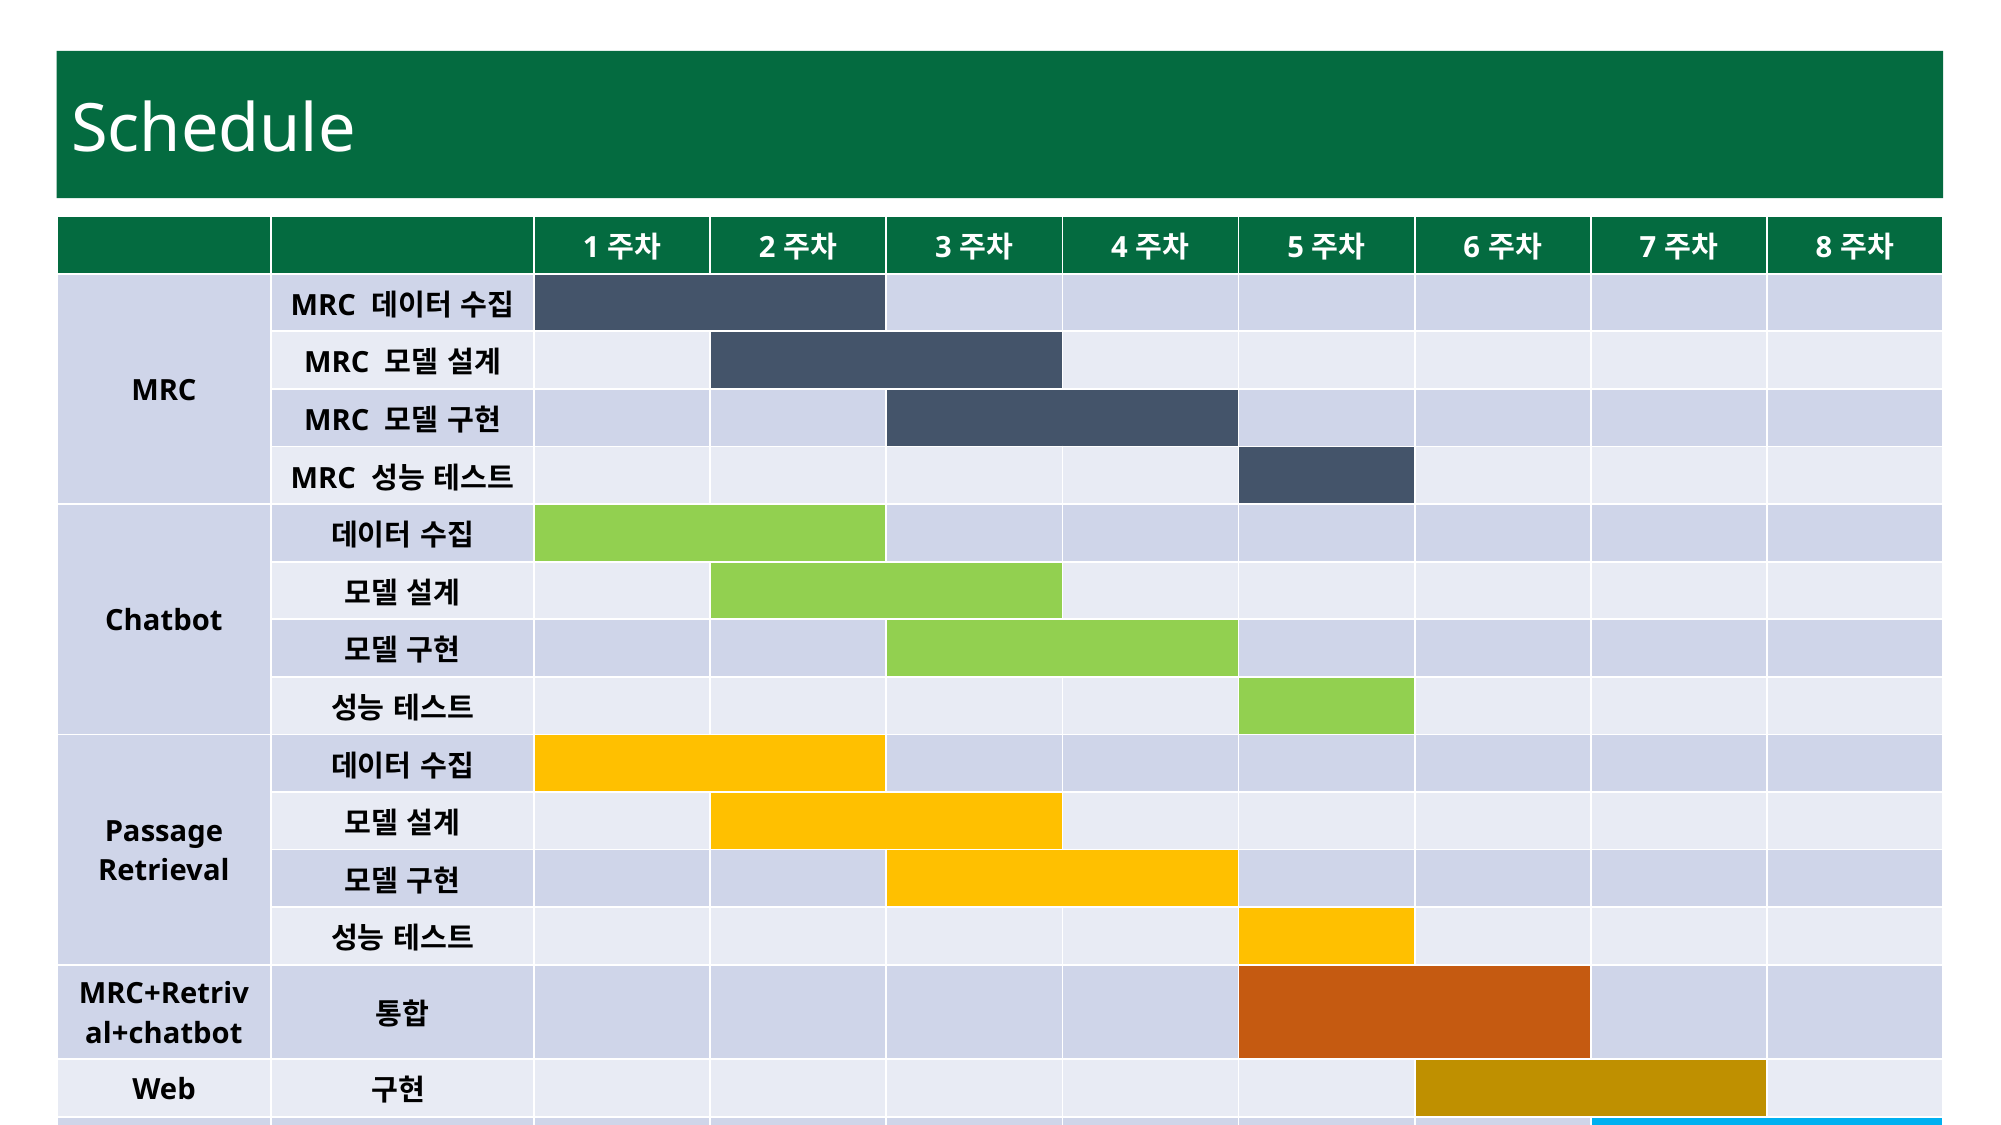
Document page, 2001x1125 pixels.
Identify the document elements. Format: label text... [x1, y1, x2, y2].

table_cell [1239, 908, 1414, 964]
table_cell [1768, 850, 1942, 906]
table_cell 데이터 수집 [272, 505, 533, 561]
table_cell 성능 테스트 [272, 678, 533, 734]
table_cell [1239, 447, 1414, 503]
table_cell [887, 966, 1062, 1058]
table_cell [887, 735, 1062, 791]
table_cell [1592, 1118, 1942, 1125]
table_cell [887, 1060, 1062, 1116]
table_cell [535, 332, 709, 388]
table_cell [1592, 332, 1766, 388]
table_cell [535, 1060, 709, 1116]
table_cell [1063, 505, 1238, 561]
table_cell [711, 850, 885, 906]
table_cell [535, 735, 885, 791]
table_cell [1063, 1118, 1238, 1125]
table_header 5주차 [1239, 217, 1414, 273]
table_cell [887, 447, 1062, 503]
table_cell [1592, 850, 1766, 906]
table_cell [535, 1118, 709, 1125]
table_cell [711, 678, 885, 734]
table_cell [1239, 850, 1414, 906]
table_cell MRC+Retrival+chatbot [58, 966, 270, 1058]
table_cell [535, 966, 709, 1058]
table_cell [1768, 447, 1942, 503]
table_cell 통합 [272, 966, 533, 1058]
table_cell [887, 1118, 1062, 1125]
table_cell [1063, 678, 1238, 734]
table_cell [535, 850, 709, 906]
table_cell [1239, 620, 1414, 676]
table_cell [1768, 275, 1942, 330]
table_cell 모델 구현 [272, 620, 533, 676]
table_cell [1416, 1118, 1590, 1125]
table_cell [1239, 563, 1414, 618]
table_cell [711, 793, 1062, 849]
table_cell [1768, 678, 1942, 734]
table_cell [1592, 966, 1766, 1058]
table_cell [1416, 505, 1590, 561]
table_header 8주차 [1768, 217, 1942, 273]
table_cell [1768, 390, 1942, 446]
table_cell [1416, 850, 1590, 906]
table_cell MRC [58, 275, 270, 503]
table_cell [711, 390, 885, 446]
table_cell [711, 1118, 885, 1125]
table_cell [1768, 505, 1942, 561]
table_cell [711, 1060, 885, 1116]
table_cell [1416, 620, 1590, 676]
table_cell [1592, 735, 1766, 791]
table_cell [1063, 563, 1238, 618]
table_cell [1768, 620, 1942, 676]
table_cell [1592, 678, 1766, 734]
table_header 6주차 [1416, 217, 1590, 273]
table_cell 모델 구현 [272, 850, 533, 906]
table_cell [1239, 1060, 1414, 1116]
table_cell [535, 275, 885, 330]
table_cell [711, 332, 1062, 388]
table_header 3주차 [887, 217, 1062, 273]
table_cell 구현 [272, 1060, 533, 1116]
table_cell [535, 678, 709, 734]
table_cell [887, 850, 1238, 906]
table_cell [887, 390, 1238, 446]
table_cell [1768, 1060, 1942, 1116]
table_cell 모델 설계 [272, 793, 533, 849]
table_cell [711, 620, 885, 676]
text_box Schedule [56, 50, 1944, 199]
table_cell [1592, 505, 1766, 561]
table_cell [1416, 275, 1590, 330]
table_cell [1592, 620, 1766, 676]
table_cell [1592, 447, 1766, 503]
table_cell 최종 보고서 [272, 1118, 533, 1125]
table_cell [1592, 793, 1766, 849]
table_cell MRC 모델 설계 [272, 332, 533, 388]
table_cell 최종 [58, 1118, 270, 1125]
table_cell [535, 390, 709, 446]
table_header [272, 217, 533, 273]
table_cell [1592, 390, 1766, 446]
table_cell [535, 563, 709, 618]
table_cell [1416, 678, 1590, 734]
table_cell [1416, 793, 1590, 849]
table_cell [1592, 275, 1766, 330]
table_cell [1416, 332, 1590, 388]
table_cell [887, 620, 1238, 676]
table_cell [1768, 793, 1942, 849]
table_cell [1768, 563, 1942, 618]
table_cell Web [58, 1060, 270, 1116]
table_cell 성능 테스트 [272, 908, 533, 964]
table_cell [1063, 332, 1238, 388]
table_cell [1416, 1060, 1766, 1116]
table_cell Chatbot [58, 505, 270, 734]
table_cell [887, 908, 1062, 964]
table_cell [1768, 735, 1942, 791]
table_cell MRC 모델 구현 [272, 390, 533, 446]
table_cell [1239, 793, 1414, 849]
table_cell [711, 908, 885, 964]
table_cell [711, 563, 1062, 618]
table_header 2주차 [711, 217, 885, 273]
table_cell [1239, 505, 1414, 561]
table_cell [535, 908, 709, 964]
table_cell [1063, 793, 1238, 849]
table_header 7주차 [1592, 217, 1766, 273]
table_cell [1768, 908, 1942, 964]
table_cell [1416, 563, 1590, 618]
table_cell [1416, 390, 1590, 446]
table_cell [711, 966, 885, 1058]
table_cell 데이터 수집 [272, 735, 533, 791]
table_cell [1768, 332, 1942, 388]
table_cell [1239, 390, 1414, 446]
table_cell [1416, 908, 1590, 964]
table_cell [1239, 678, 1414, 734]
table_cell [1239, 966, 1590, 1058]
table_cell [1063, 1060, 1238, 1116]
table_cell [1416, 735, 1590, 791]
table_cell [1063, 966, 1238, 1058]
table_header [58, 217, 270, 273]
table_header 4주차 [1063, 217, 1238, 273]
table_cell [535, 793, 709, 849]
table_cell [711, 447, 885, 503]
table_cell [1768, 966, 1942, 1058]
table_cell [535, 447, 709, 503]
table_cell MRC 성능 테스트 [272, 447, 533, 503]
table_cell [1063, 735, 1238, 791]
table_cell 모델 설계 [272, 563, 533, 618]
table_cell [535, 620, 709, 676]
table_cell [1063, 447, 1238, 503]
table_cell [1063, 275, 1238, 330]
table_cell [1416, 447, 1590, 503]
table_cell MRC 데이터 수집 [272, 275, 533, 330]
table_cell [1239, 275, 1414, 330]
table_cell Passage Retrieval [58, 735, 270, 964]
table_cell [1592, 563, 1766, 618]
table_cell [887, 275, 1062, 330]
table_cell [1239, 1118, 1414, 1125]
table_header 1주차 [535, 217, 709, 273]
table_cell [887, 505, 1062, 561]
table_cell [1063, 908, 1238, 964]
table_cell [535, 505, 885, 561]
table_cell [1592, 908, 1766, 964]
table_cell [887, 678, 1062, 734]
table_cell [1239, 332, 1414, 388]
table_cell [1239, 735, 1414, 791]
